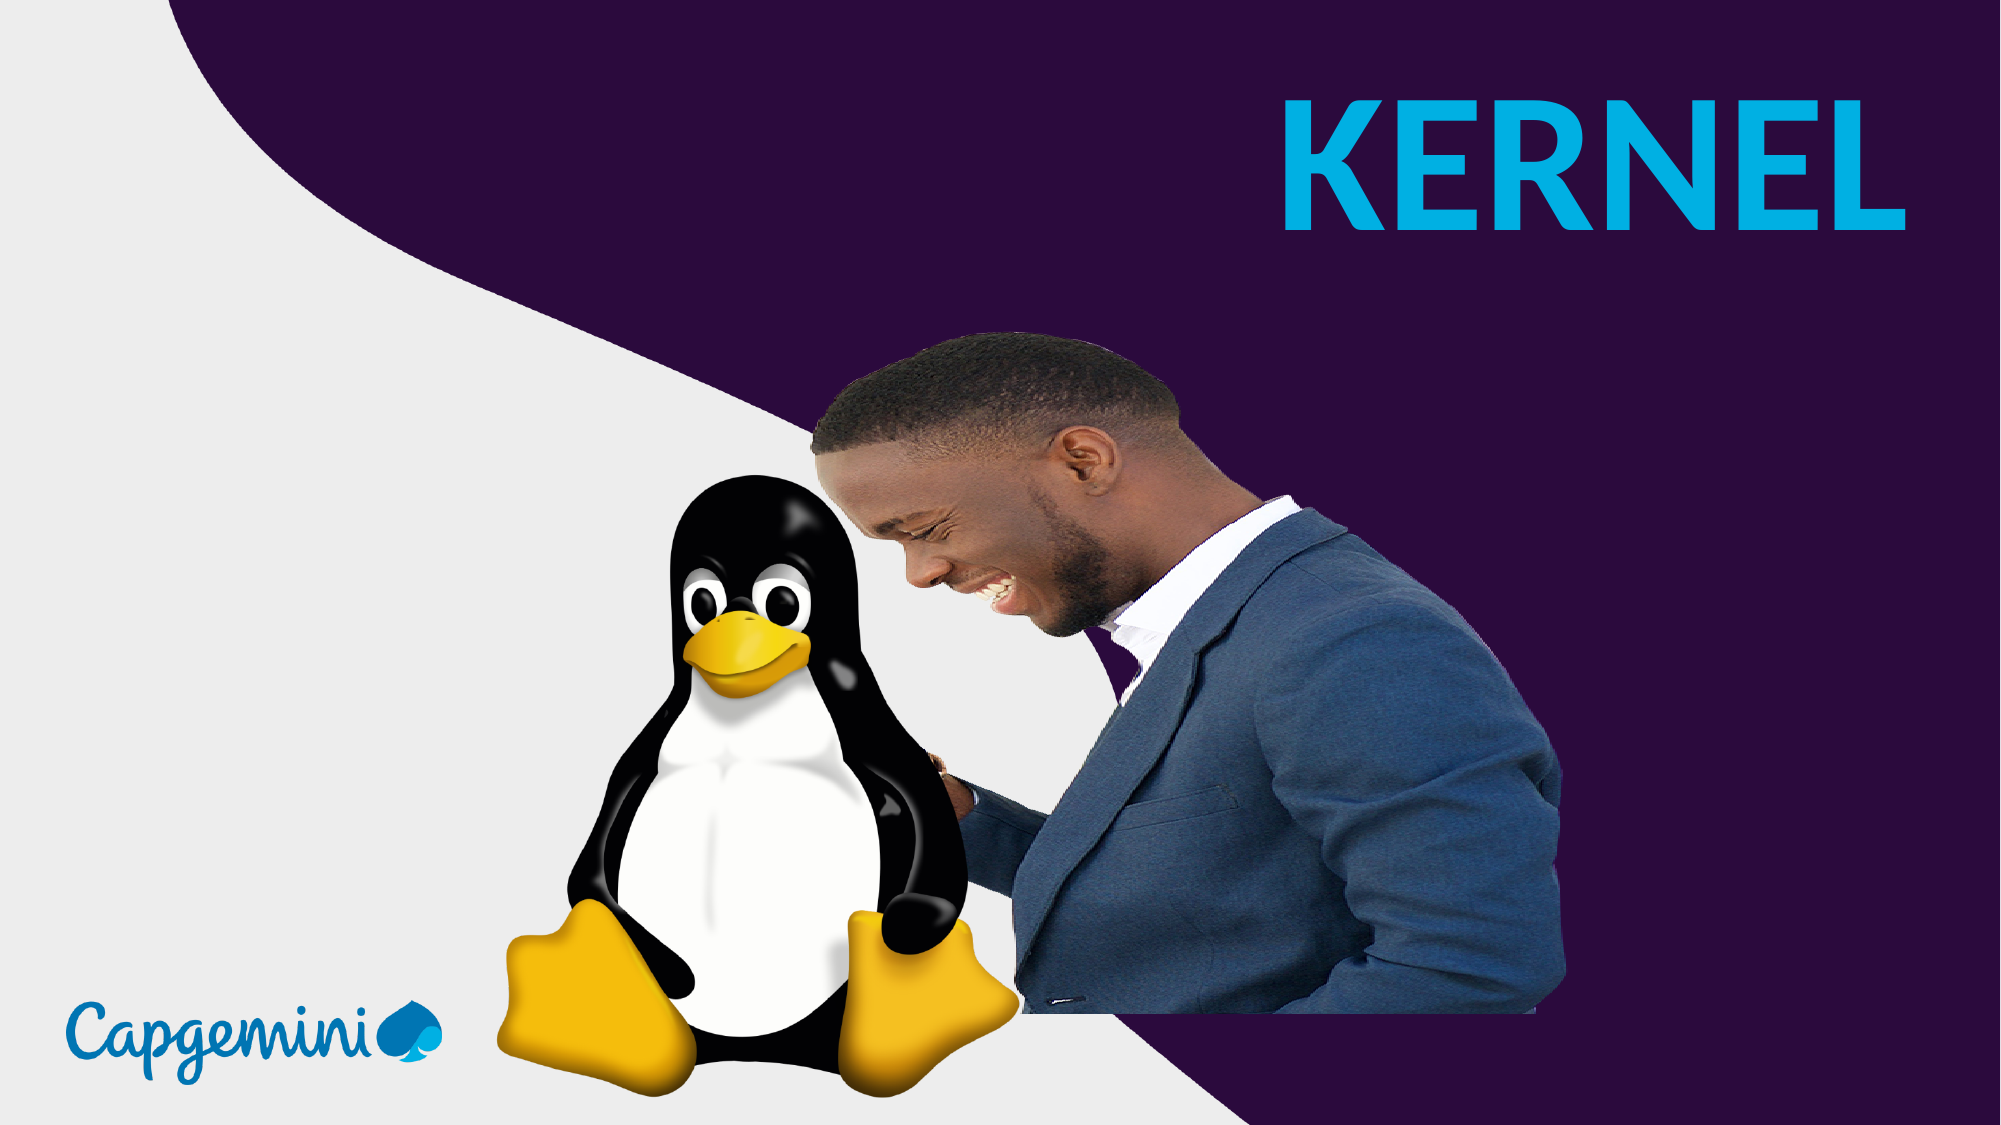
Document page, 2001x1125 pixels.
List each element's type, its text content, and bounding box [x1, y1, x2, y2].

list KERNEL [1047, 76, 1911, 271]
picture [185, 1061, 195, 1079]
picture [0, 0, 2001, 1125]
picture [217, 1027, 225, 1042]
